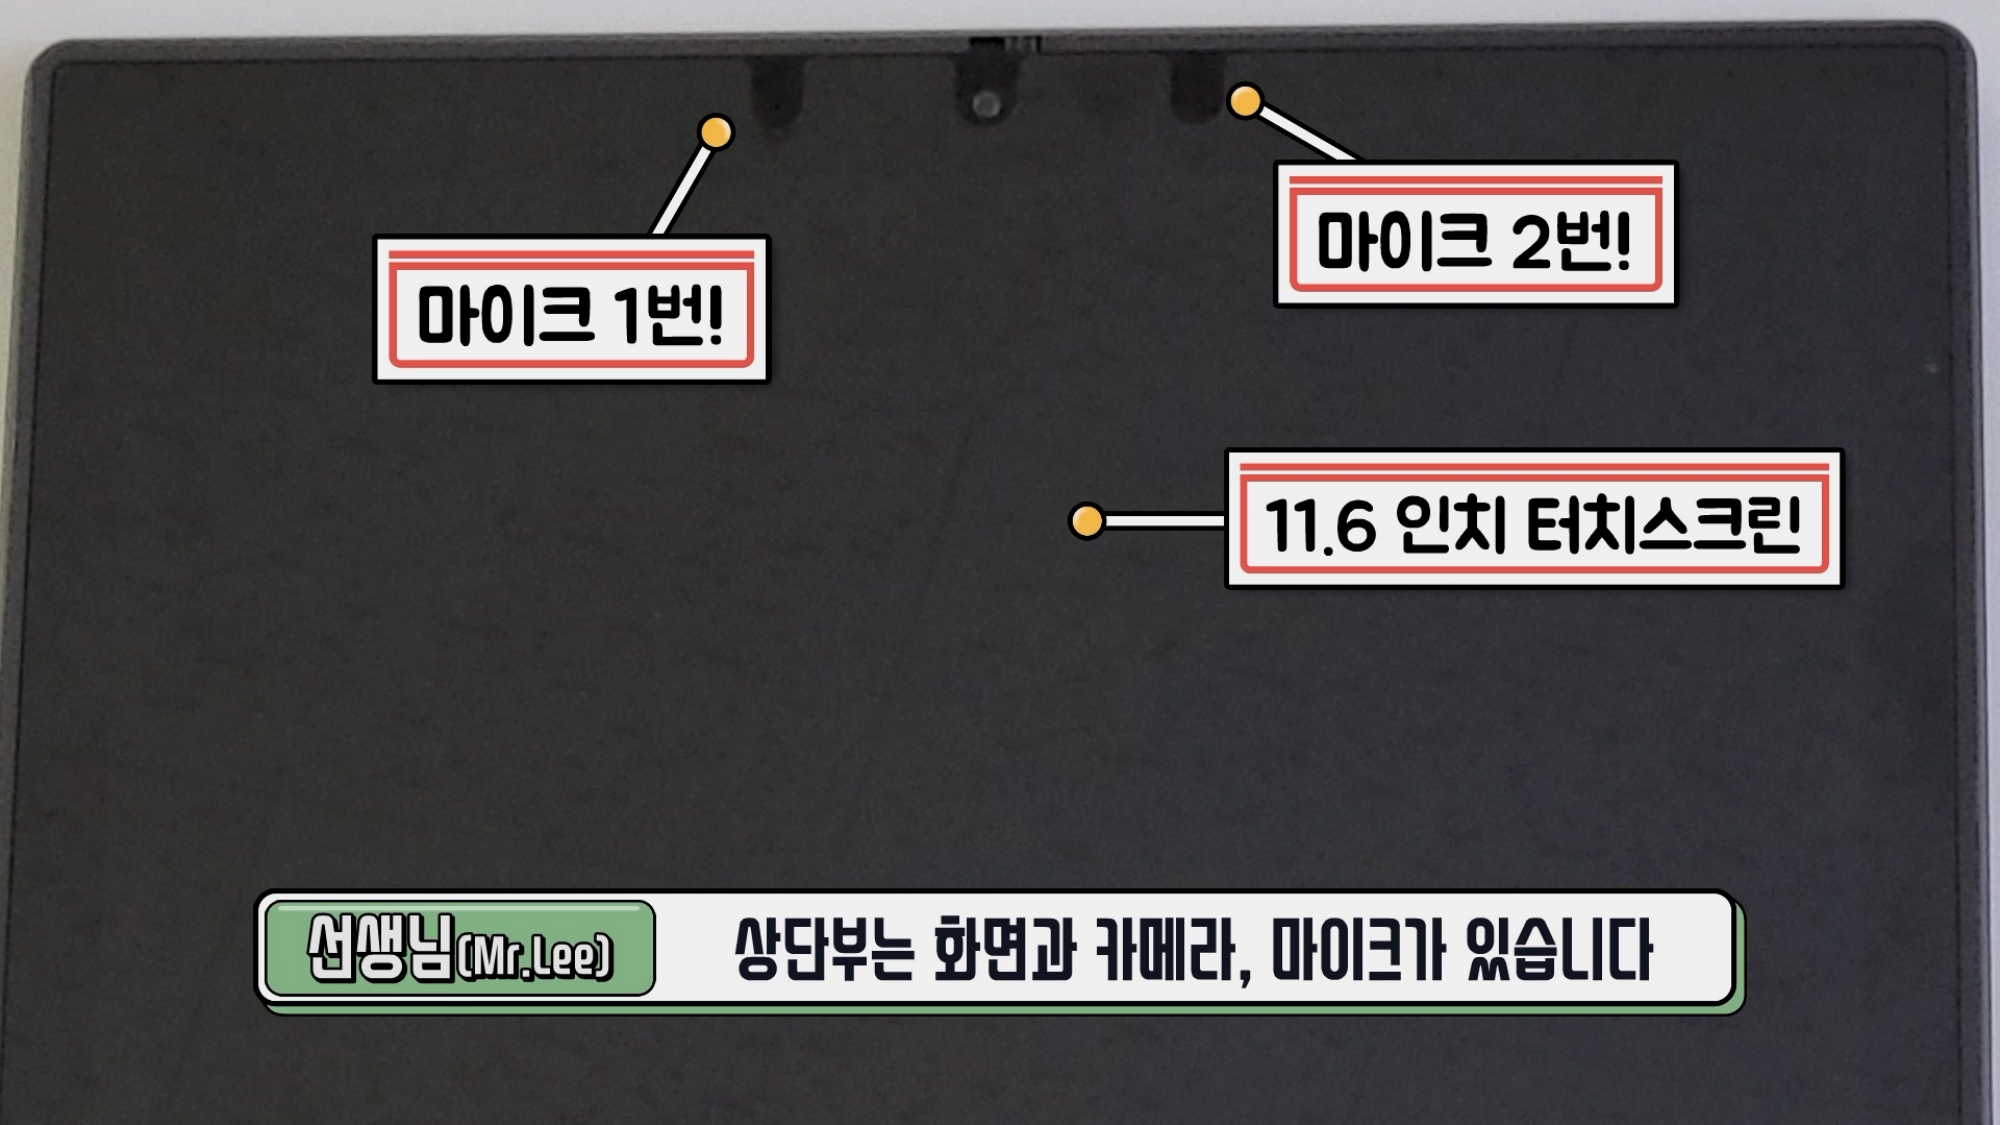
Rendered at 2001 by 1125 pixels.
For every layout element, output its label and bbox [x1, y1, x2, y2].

list [0, 0, 2000, 1125]
